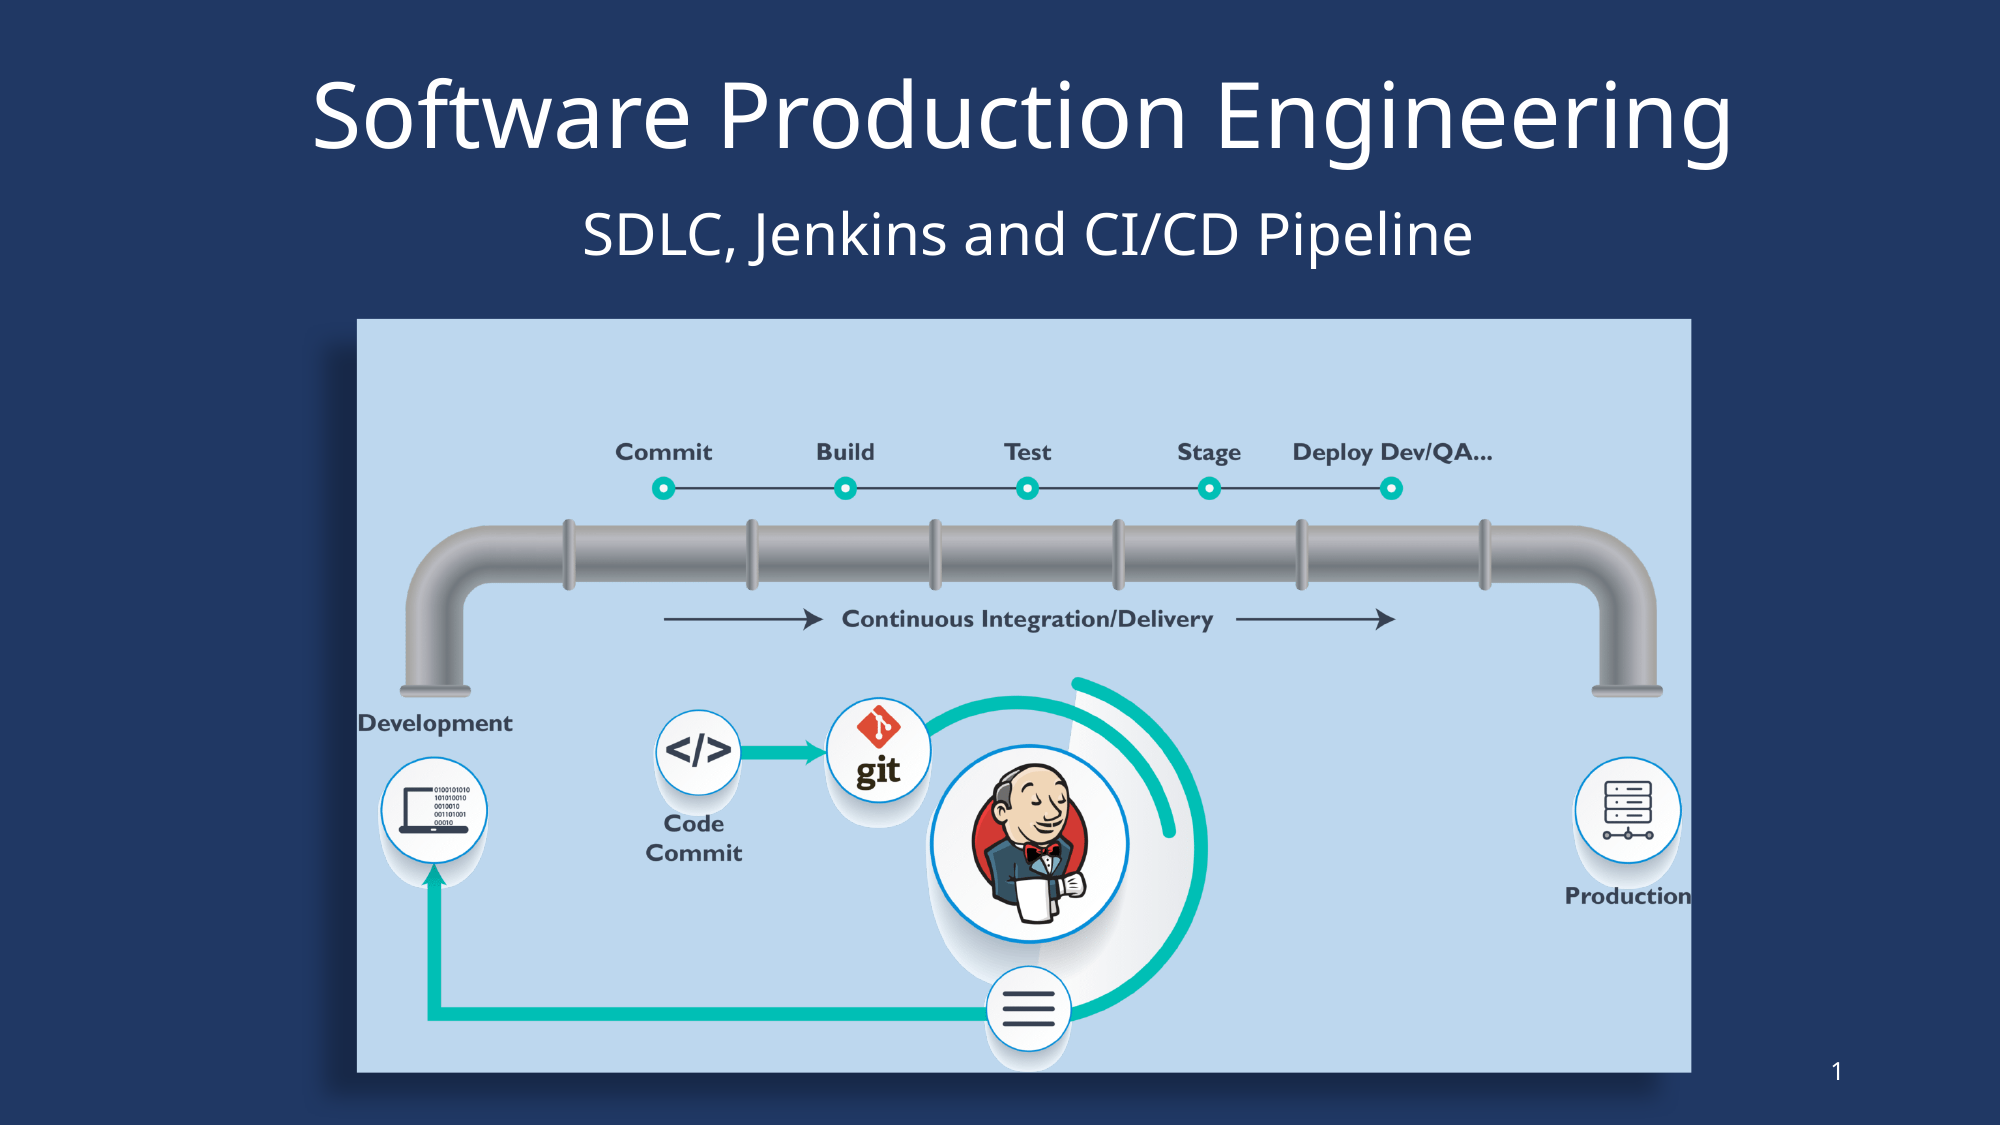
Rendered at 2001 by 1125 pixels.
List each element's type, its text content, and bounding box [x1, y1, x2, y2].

picture [356, 439, 1692, 1072]
slide_number 1 [1414, 1042, 1865, 1103]
text_box Software Production Engineering SDLC, Jenkins and CI/CD Pipeline [279, 46, 1770, 440]
